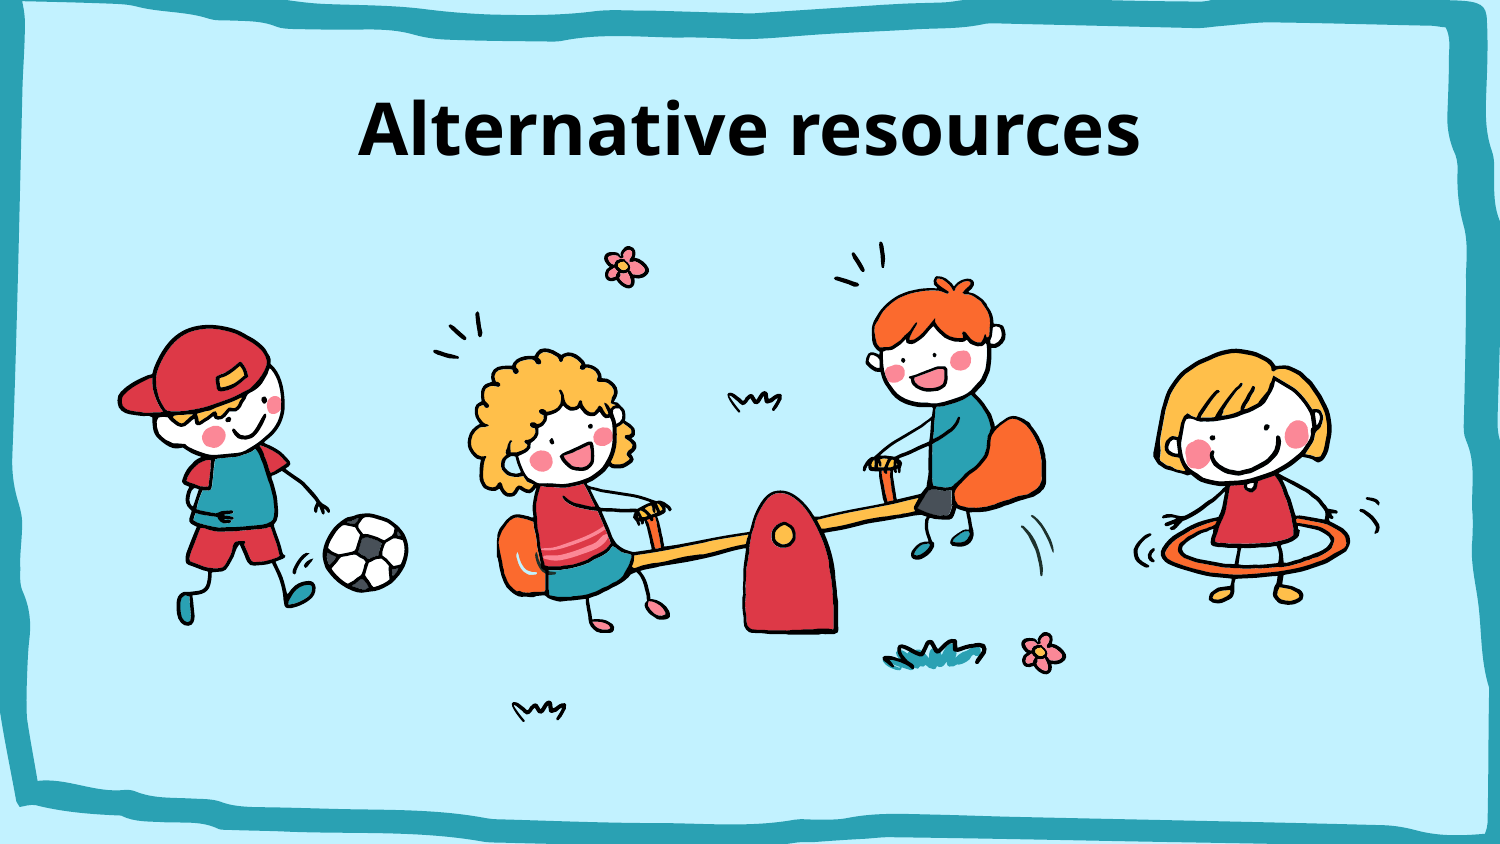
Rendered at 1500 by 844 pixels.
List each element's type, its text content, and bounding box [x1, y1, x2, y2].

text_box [117, 323, 409, 627]
title Alternative resources [164, 79, 1336, 174]
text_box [431, 240, 1068, 724]
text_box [1128, 336, 1383, 627]
